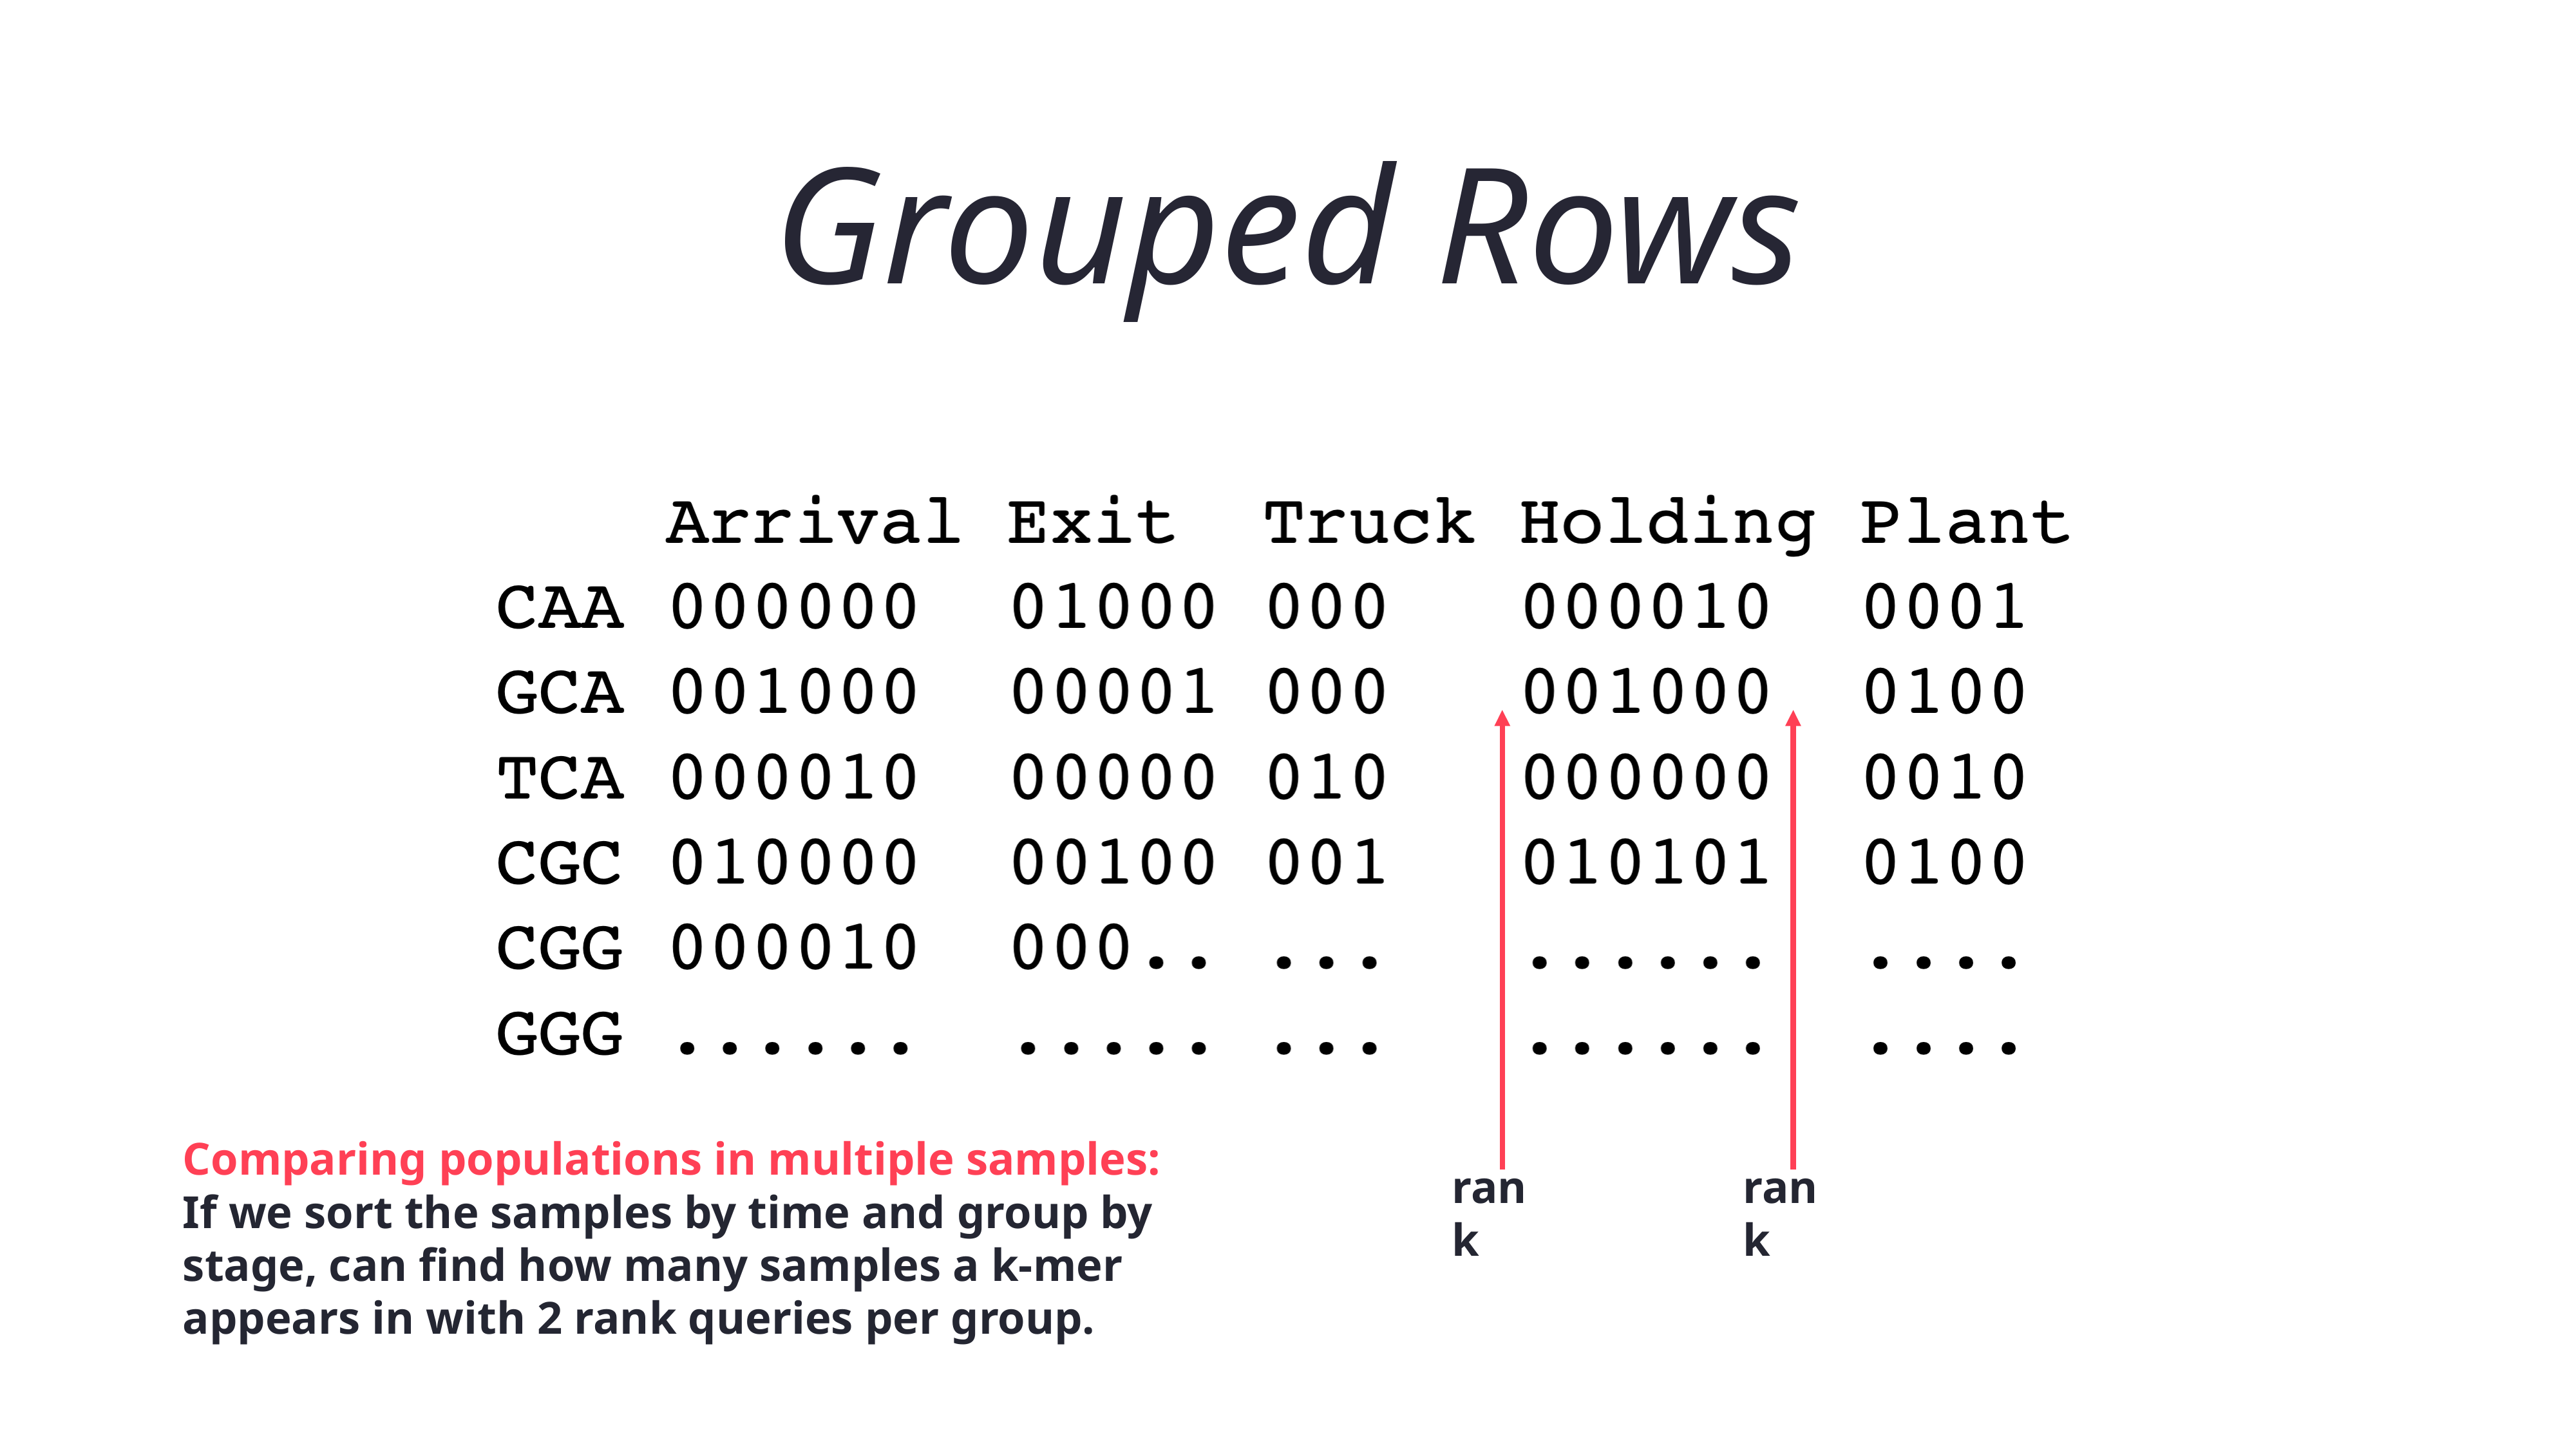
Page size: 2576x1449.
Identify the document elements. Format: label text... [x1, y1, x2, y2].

picture [477, 377, 2099, 1256]
title Grouped Rows [183, 37, 2393, 402]
text_box Comparing populations in multiple samples: If we sort the samples by time and group by stage, can find how many samples a k-mer appears in with 2 rank queries per group. [177, 1093, 1223, 1381]
